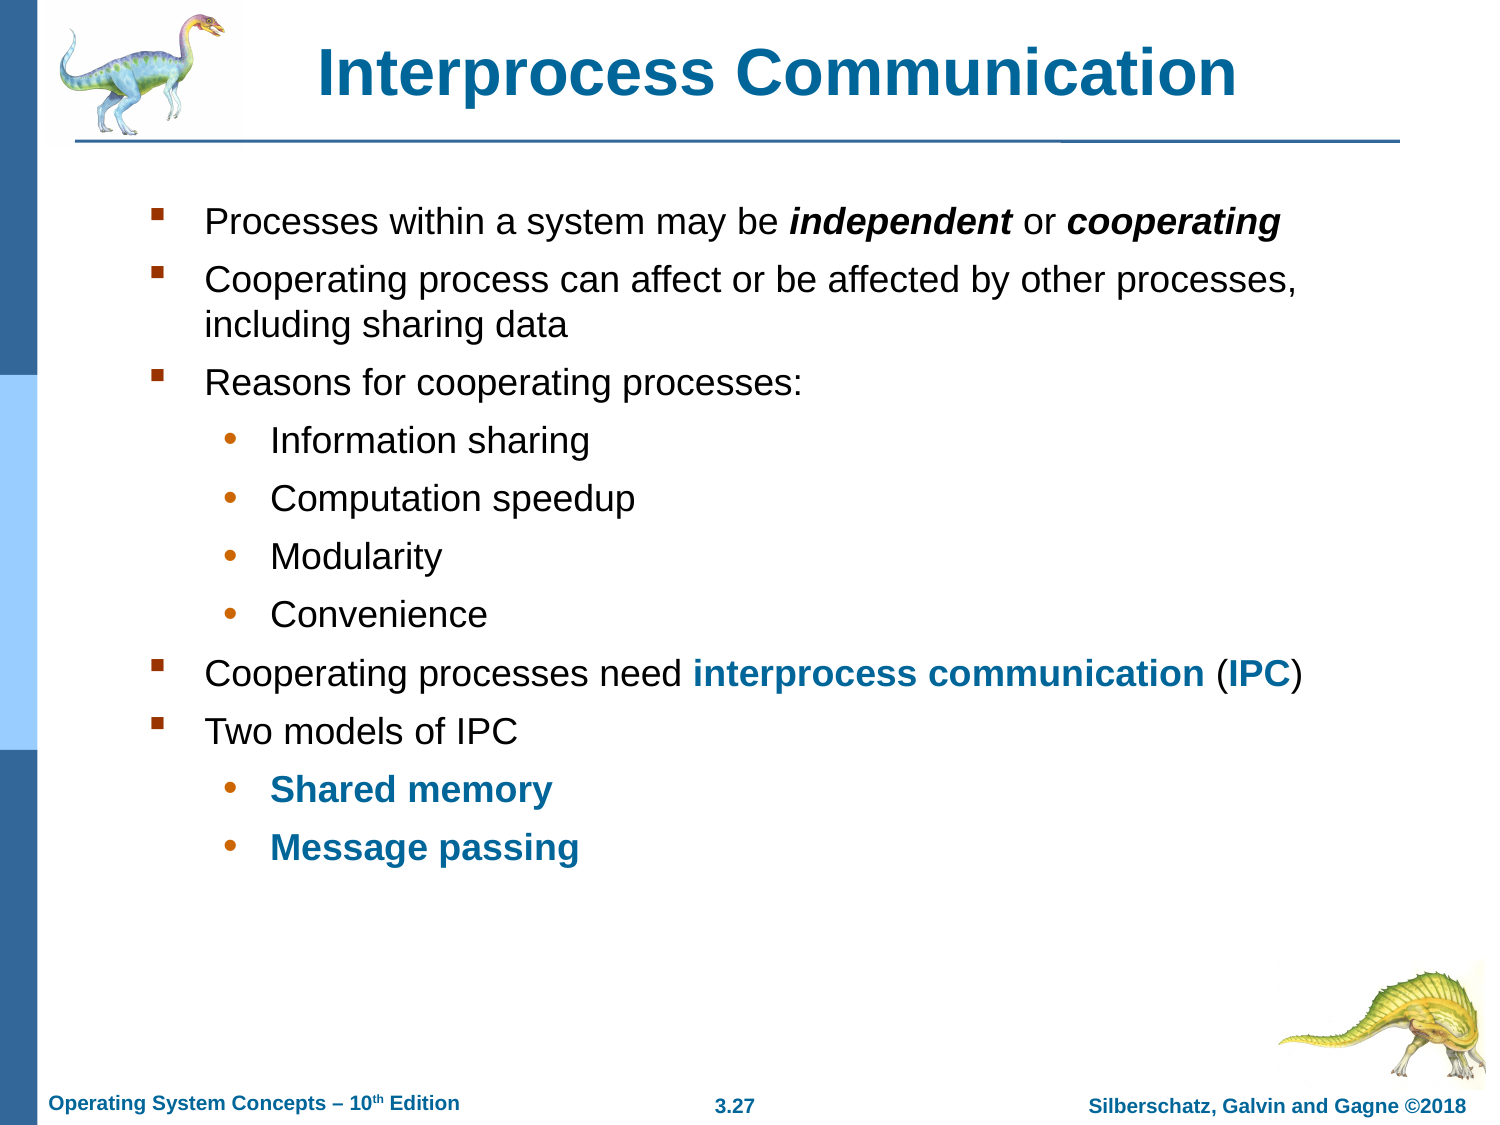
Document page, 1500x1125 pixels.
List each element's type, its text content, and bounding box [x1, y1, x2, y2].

picture [1275, 959, 1486, 1090]
picture [46, 0, 243, 149]
title Interprocess Communication [164, 21, 1393, 116]
list Processes within a system may be independent or cooperating Cooperating process can affect or be affected by other processes, including sharing data Reasons for cooperating processes: Information sharing Computation speedup Modularity Convenience Cooperating processes need interprocess communication (IPC) Two models of IPC Shared memory Message passing [133, 189, 1393, 933]
